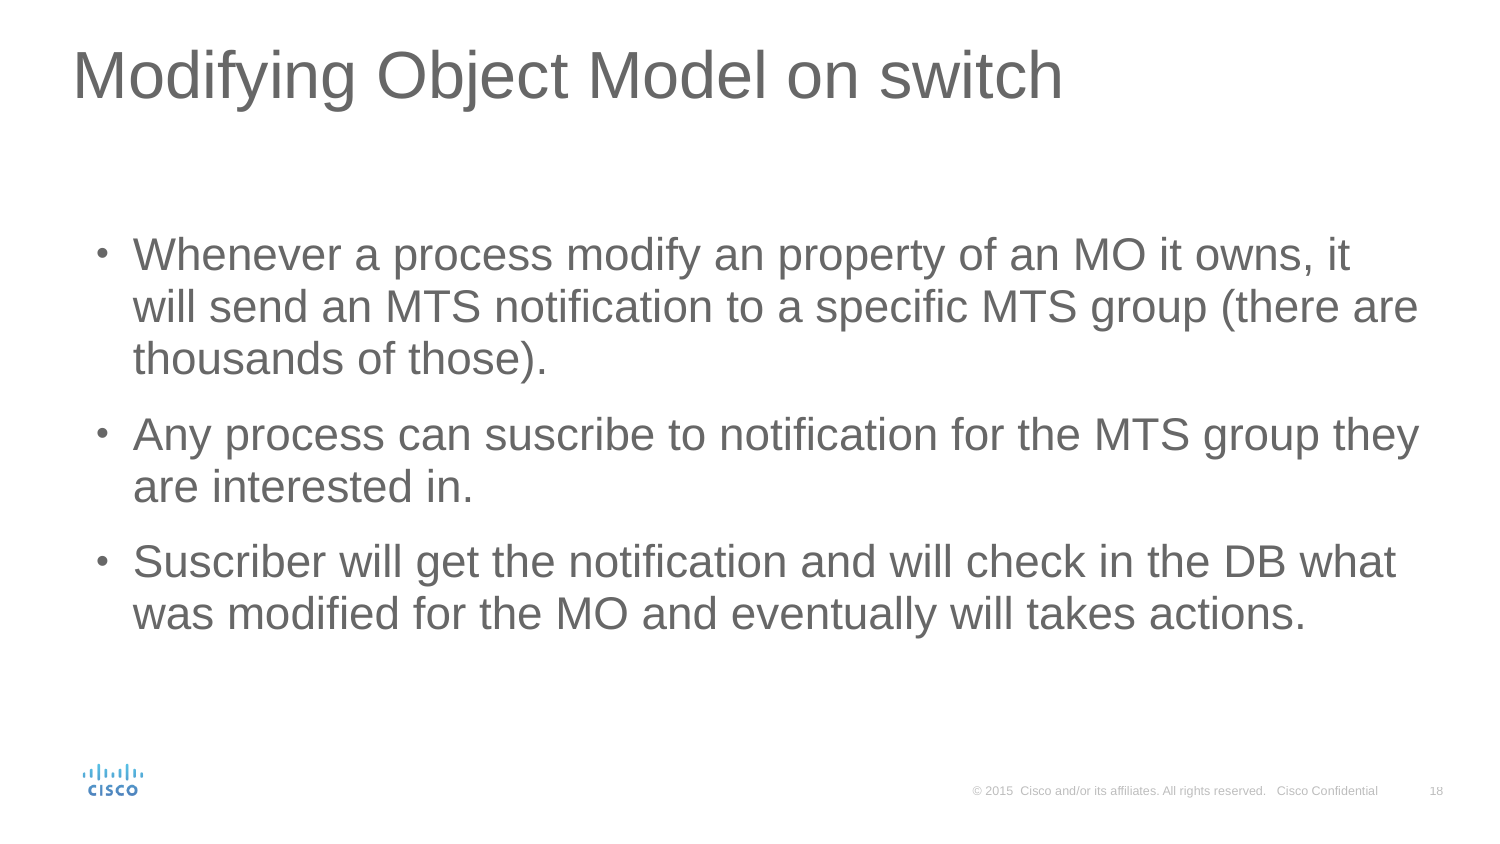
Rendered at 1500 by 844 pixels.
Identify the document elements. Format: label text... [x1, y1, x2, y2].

picture [77, 758, 149, 803]
list Whenever a process modify an property of an MO it owns, it will send an MTS notification to a specific MTS group (there are thousands of those). Any process can suscribe to notification for the MTS group they are interested in. Suscriber will get the notification and will check in the DB what was modified for the MO and eventually will takes actions. [71, 221, 1441, 741]
title Modifying Object Model on switch [57, 19, 1427, 140]
